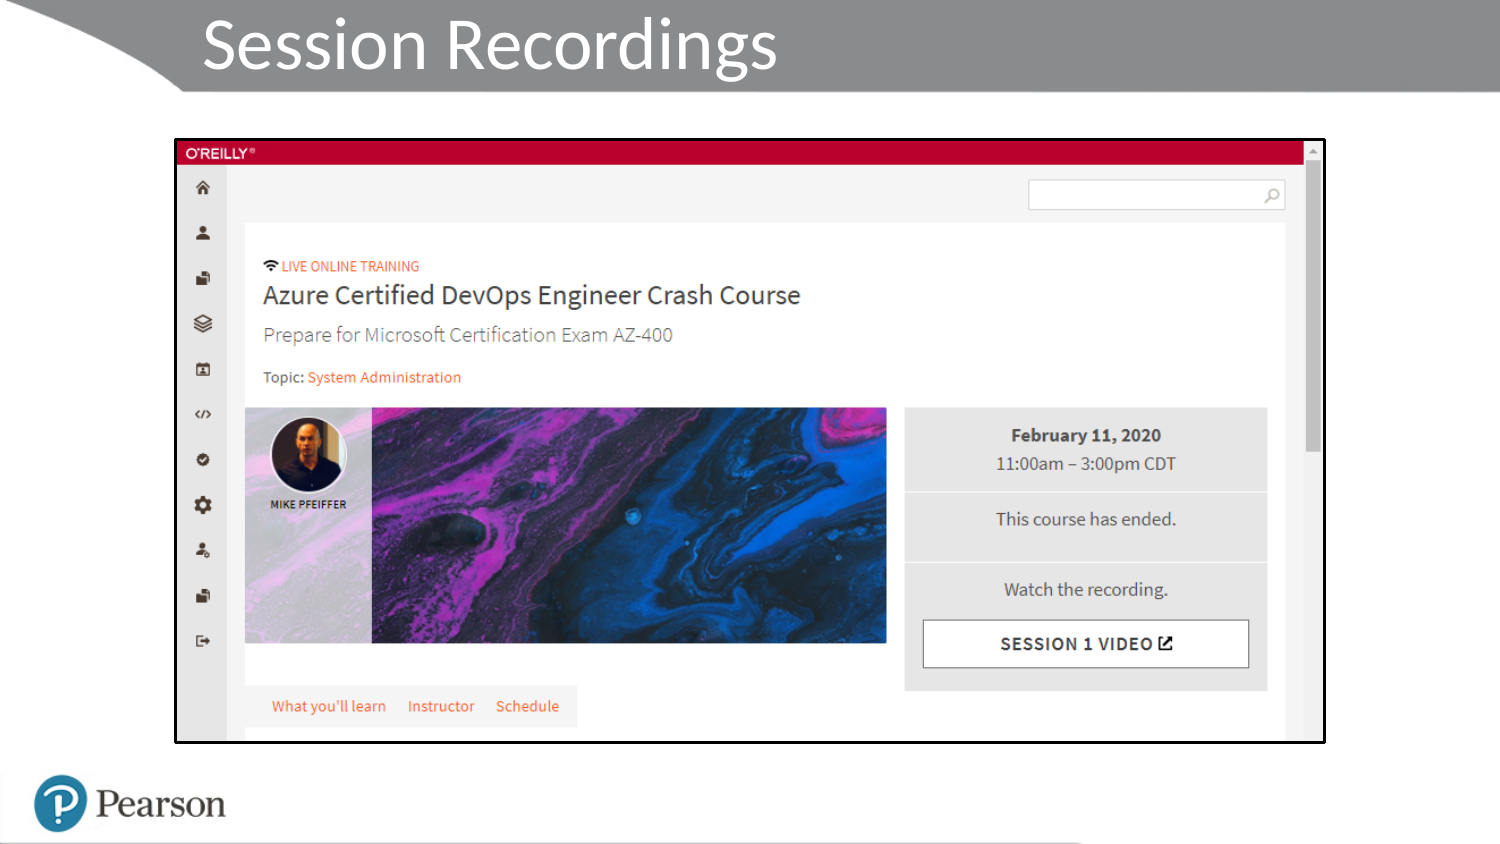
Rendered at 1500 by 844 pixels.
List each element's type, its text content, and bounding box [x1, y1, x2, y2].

title Session Recordings [187, 0, 1426, 79]
picture [0, 0, 1500, 844]
